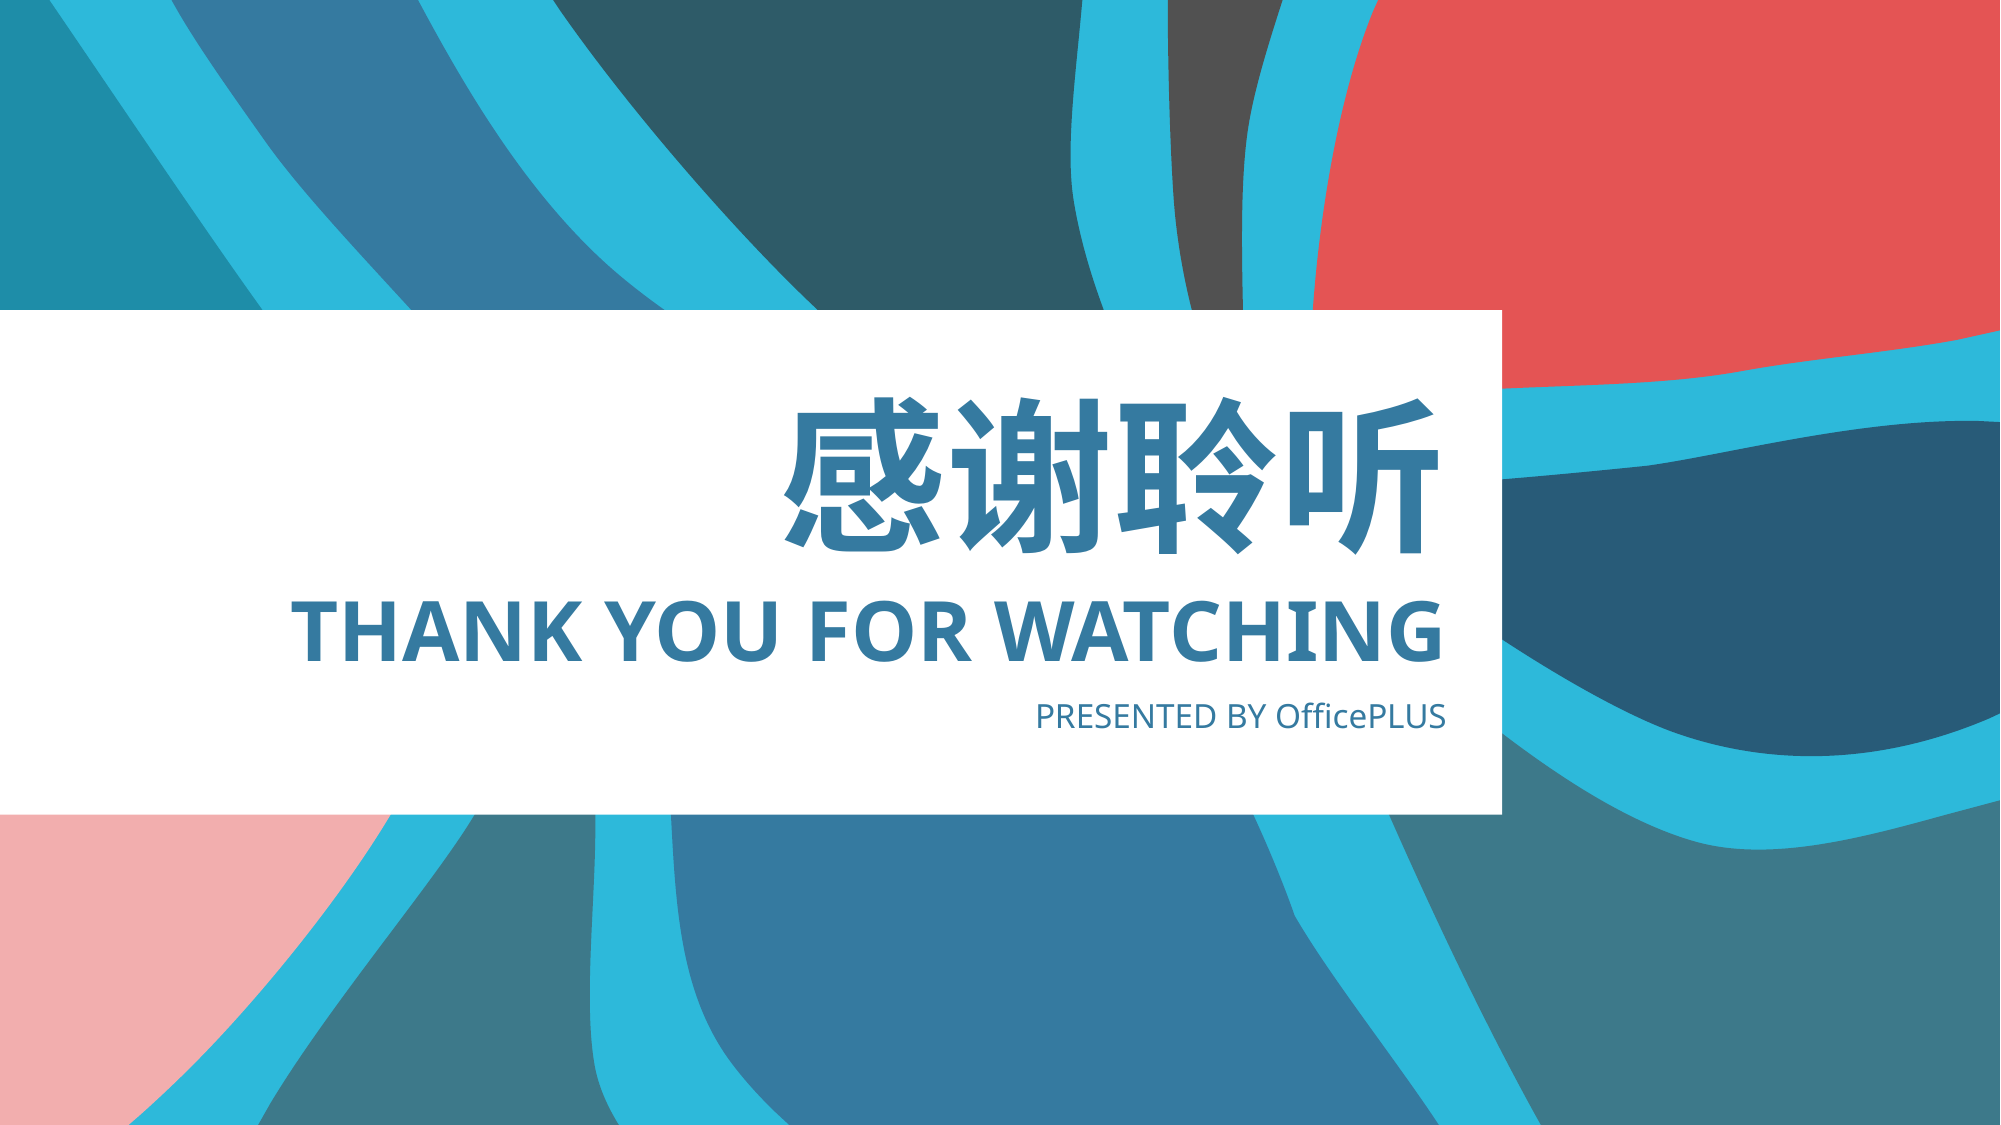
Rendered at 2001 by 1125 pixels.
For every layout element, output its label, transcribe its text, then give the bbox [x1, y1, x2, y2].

list PRESENTED BY OfficePLUS [72, 692, 1462, 745]
list 感谢聆听 [72, 388, 1462, 582]
list THANK YOU FOR WATCHING [72, 582, 1462, 681]
